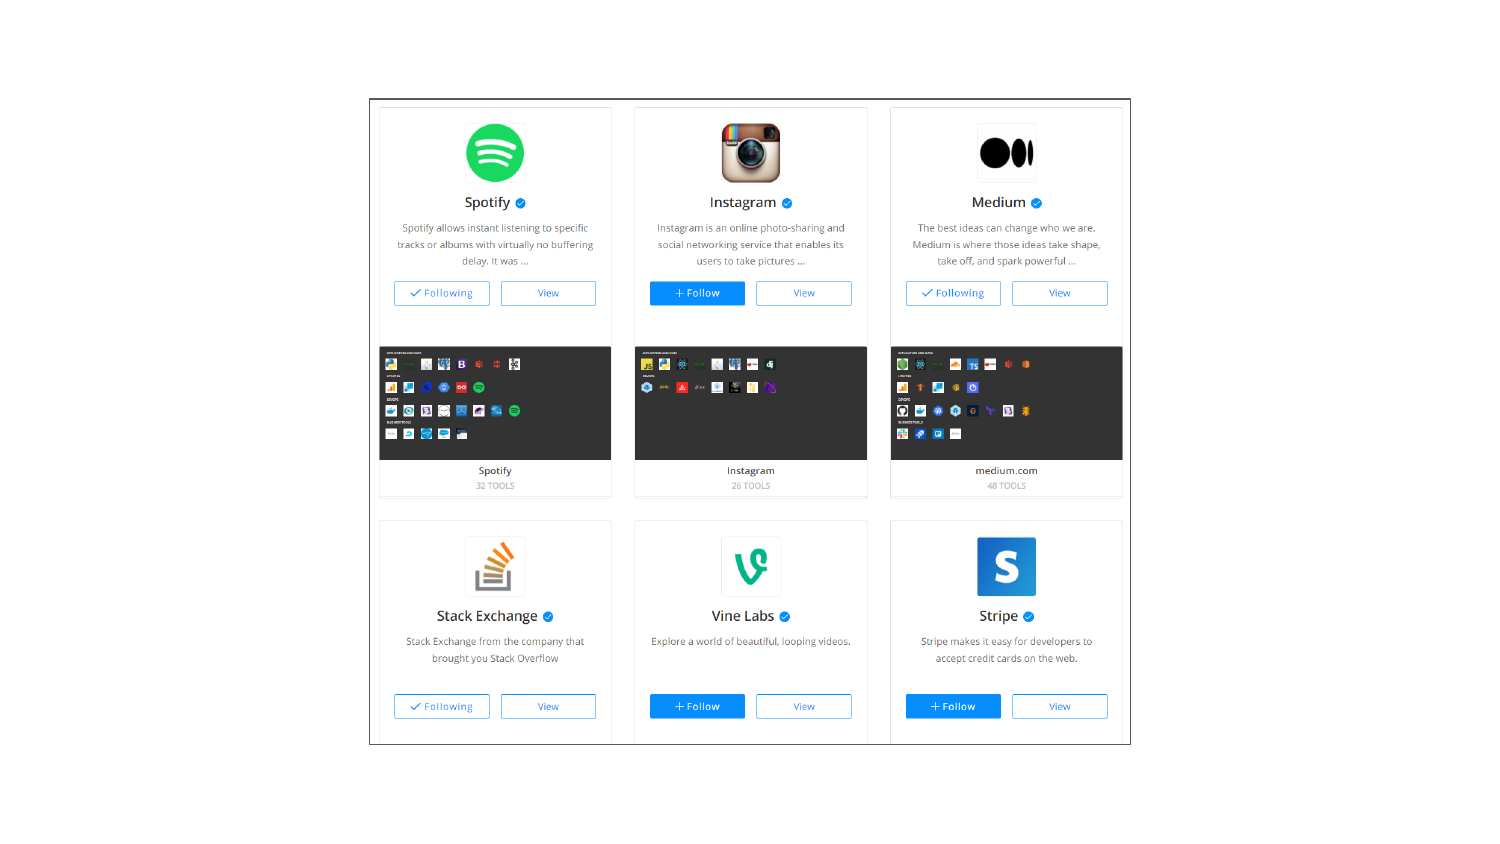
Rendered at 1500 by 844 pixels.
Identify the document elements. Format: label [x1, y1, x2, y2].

picture [369, 99, 1131, 744]
